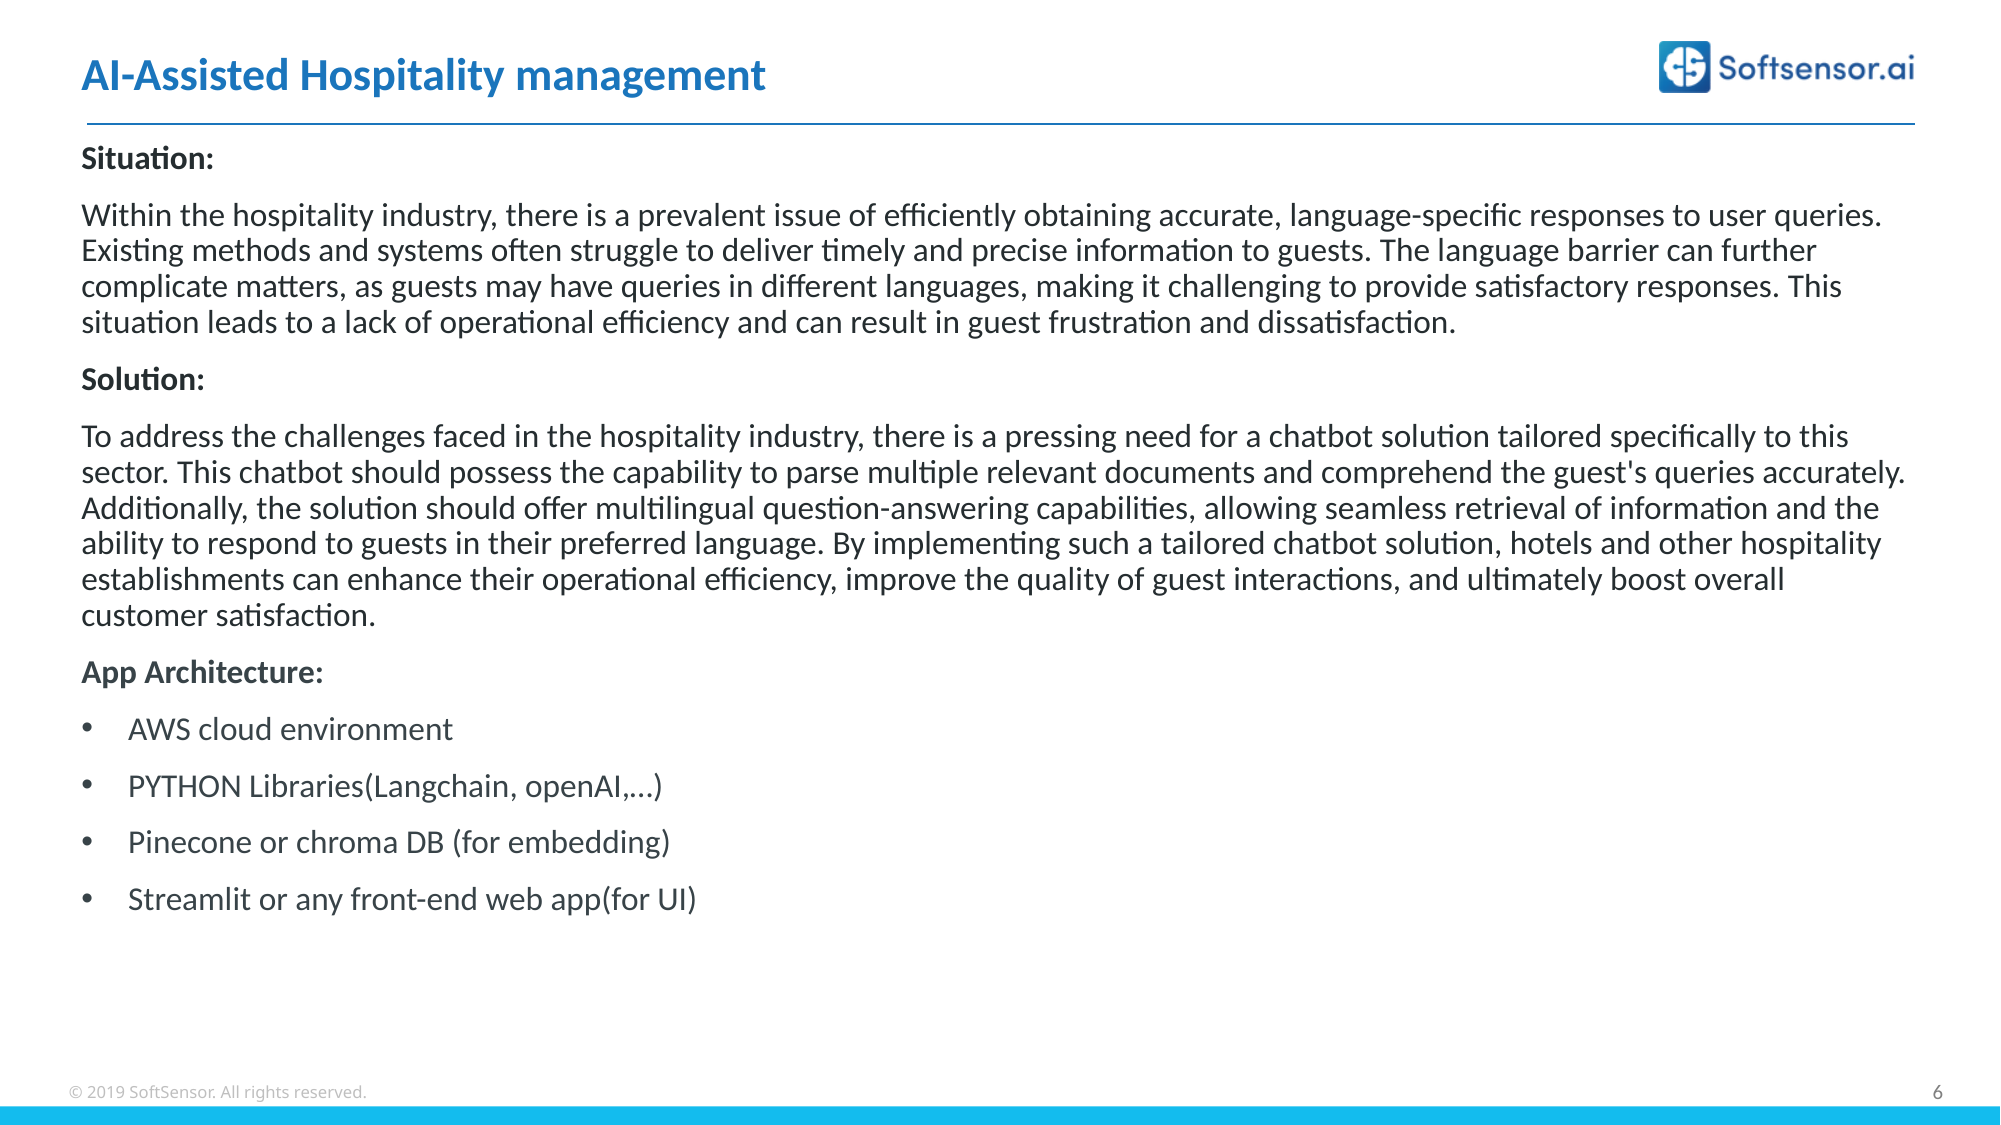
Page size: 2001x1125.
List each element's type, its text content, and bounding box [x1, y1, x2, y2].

picture [1673, 41, 1921, 93]
list Situation: Within the hospitality industry, there is a prevalent issue of efficiently obtaining accurate, language-specific responses to user queries. Existing methods and systems often struggle to deliver timely and precise information to guests. The language barrier can further complicate matters, as guests may have queries in different languages, making it challenging to provide satisfactory responses. This situation leads to a lack of operational efficiency and can result in guest frustration and dissatisfaction. Solution: To address the challenges faced in the hospitality industry, there is a pressing need for a chatbot solution tailored specifically to this sector. This chatbot should possess the capability to parse multiple relevant documents and comprehend the guest's queries accurately. Additionally, the solution should offer multilingual question-answering capabilities, allowing seamless retrieval of information and the ability to respond to guests in their preferred language. By implementing such a tailored chatbot solution, hotels and other hospitality establishments can enhance their operational efficiency, improve the quality of guest interactions, and ultimately boost overall customer satisfaction. App Architecture: AWS cloud environment PYTHON Libraries(Langchain, openAI,…) Pinecone or chroma DB (for embedding) Streamlit or any front-end web app(for UI) [66, 133, 1932, 1028]
list AI-Assisted Hospitality management [66, 35, 1673, 116]
